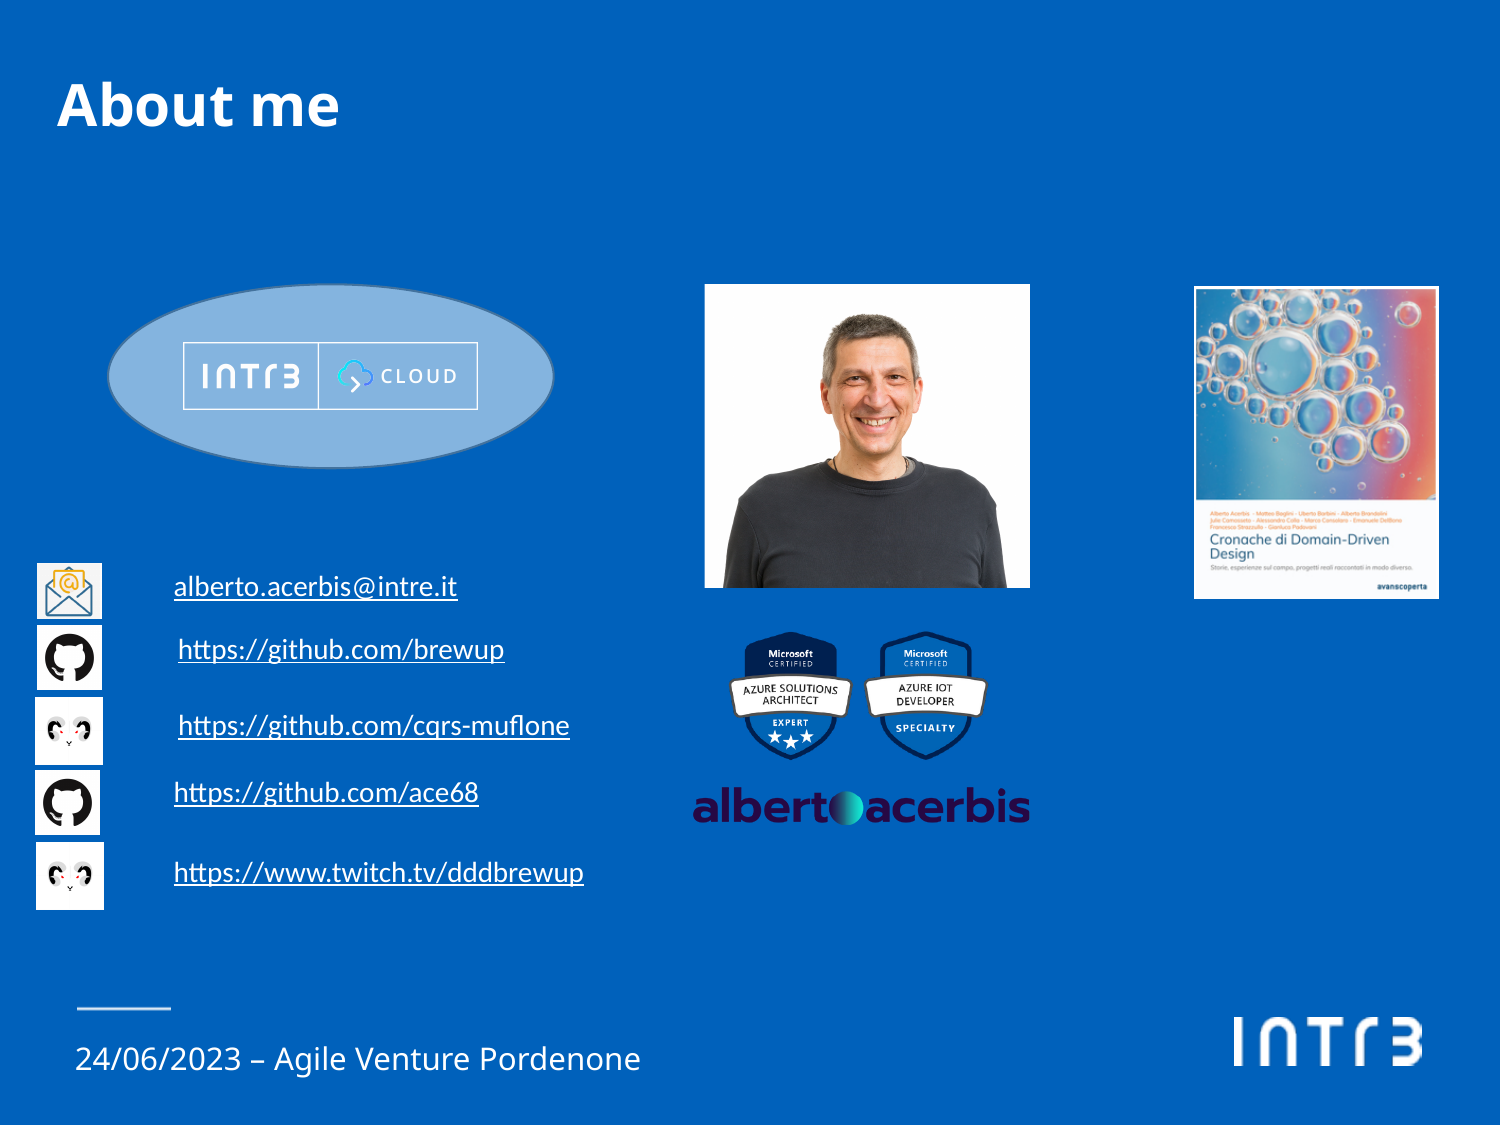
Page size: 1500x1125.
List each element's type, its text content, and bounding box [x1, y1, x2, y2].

text_box https://github.com/ace68 [143, 762, 626, 825]
text_box alberto.acerbis@intre.it [143, 555, 676, 619]
text_box https://www.twitch.tv/dddbrewup [143, 841, 767, 905]
text_box [106, 283, 555, 470]
footer 24/06/2023 – Agile Venture Pordenone [60, 1031, 1019, 1117]
picture [0, 0, 1500, 1125]
text_box https://github.com/cqrs-muflone [148, 695, 619, 758]
title About me [43, 46, 474, 166]
text_box https://github.com/brewup [147, 618, 575, 682]
